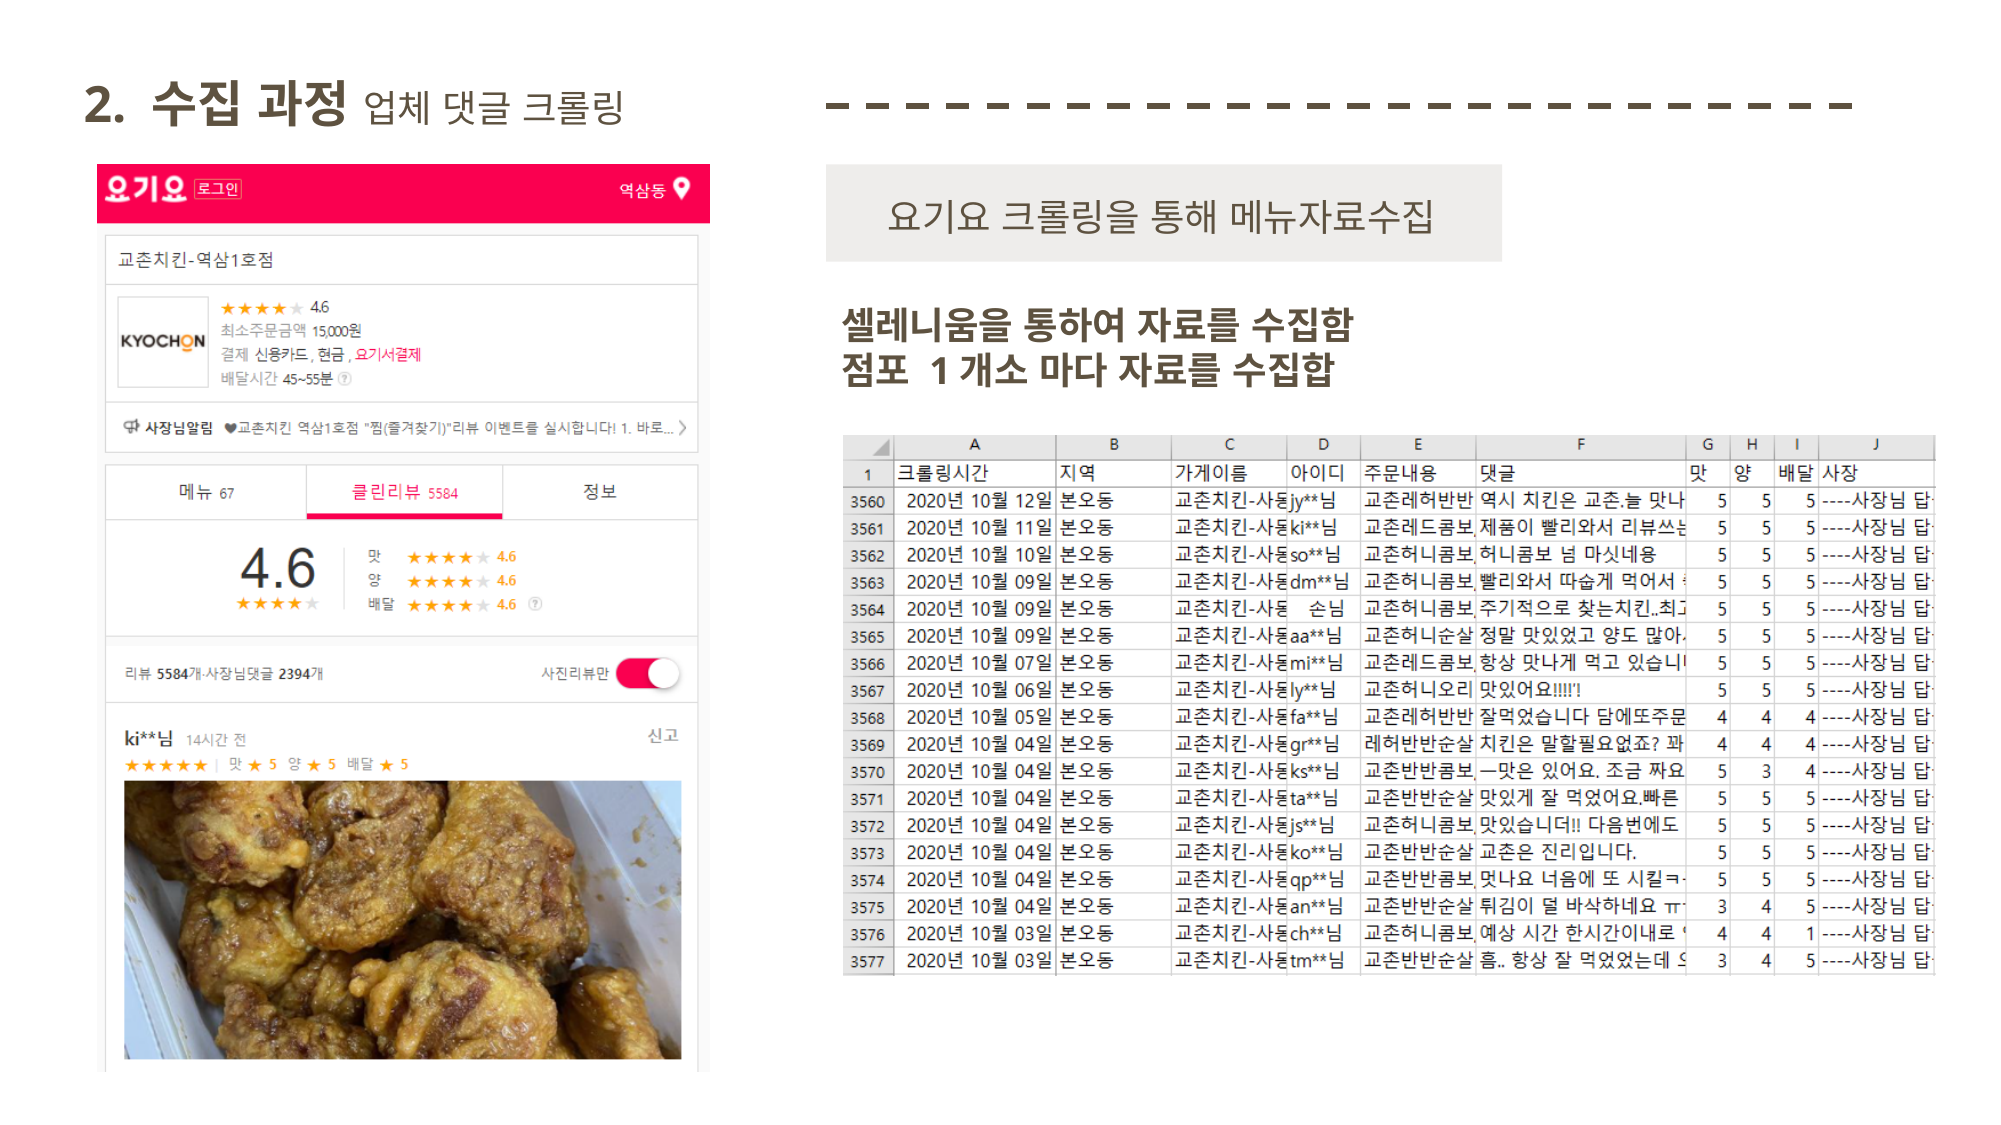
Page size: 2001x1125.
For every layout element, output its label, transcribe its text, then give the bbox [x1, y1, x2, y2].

text_box [825, 163, 1503, 263]
text_box 요기요 크롤링을 통해 메뉴자료수집 [872, 186, 1452, 247]
text_box 셀레니움을 통하여 자료를 수집함 점포 1개소 마다 자료를 수집합 [826, 294, 1840, 399]
picture [843, 435, 1936, 976]
text_box 2. 수집 과정 업체 댓글 크롤링 [68, 47, 1251, 165]
picture [97, 164, 710, 1072]
